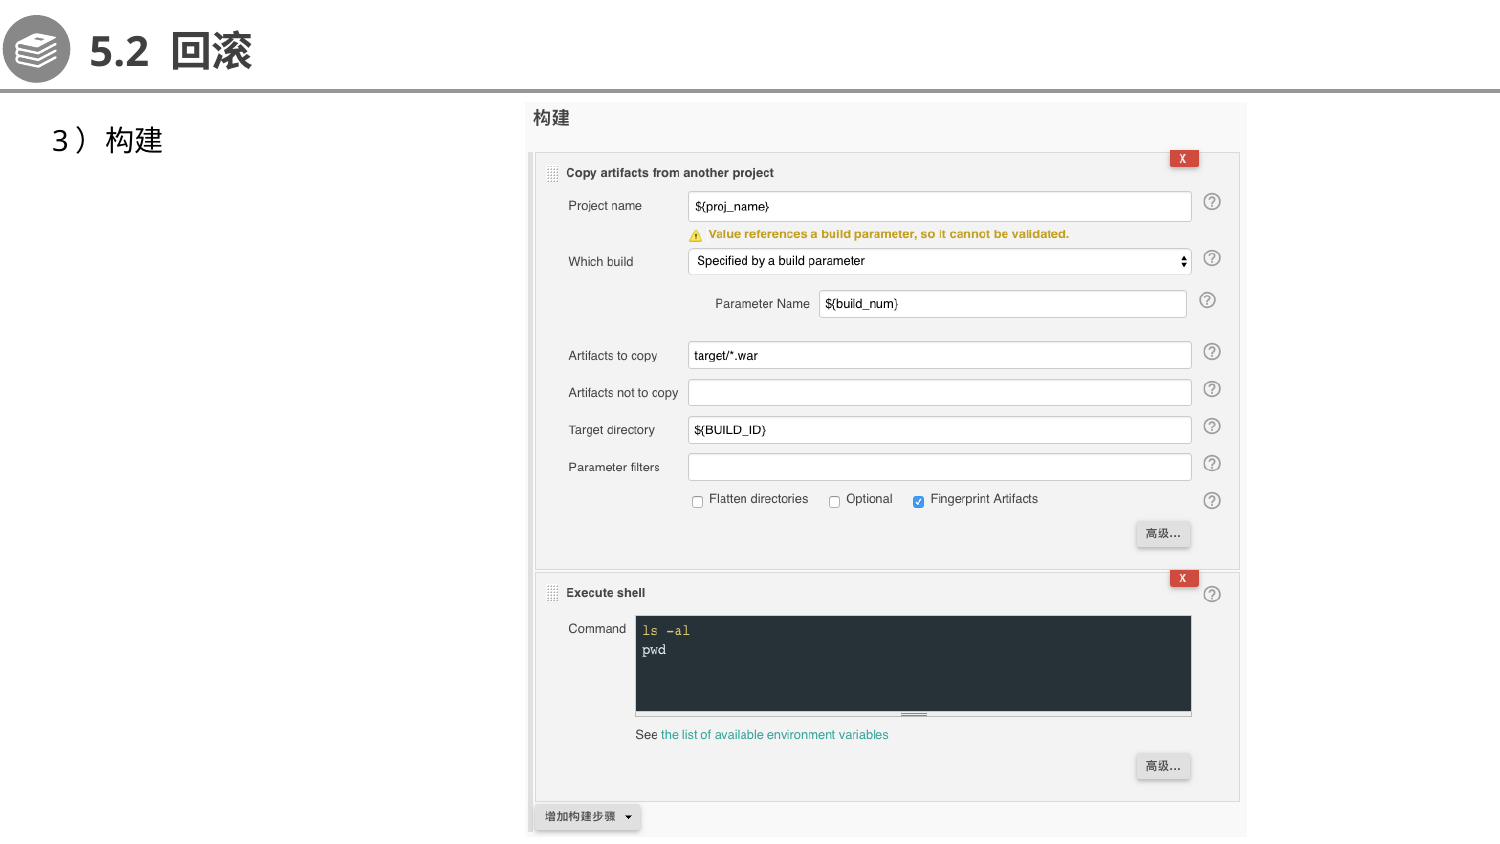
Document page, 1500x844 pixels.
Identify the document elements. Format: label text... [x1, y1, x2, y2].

text_box 3）构建 [37, 114, 179, 165]
picture [525, 102, 1247, 838]
text_box 5.2 回滚 [63, 7, 502, 83]
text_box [4, 16, 69, 81]
